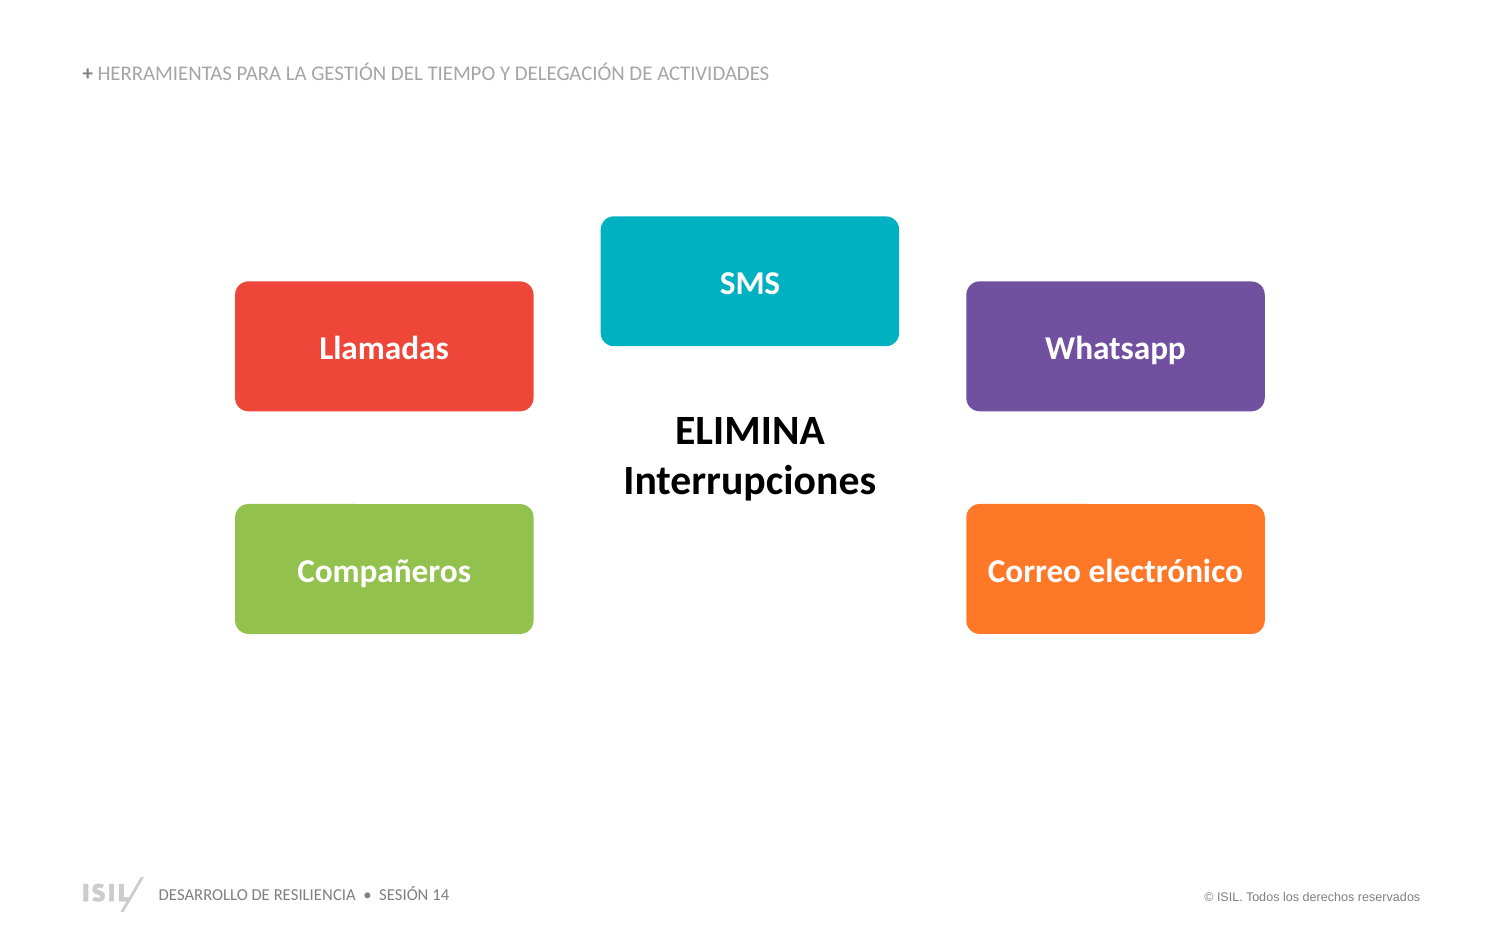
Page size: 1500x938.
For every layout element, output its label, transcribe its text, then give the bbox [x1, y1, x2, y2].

text_box ELIMINA Interrupciones [596, 402, 904, 503]
text_box Llamadas [235, 281, 534, 412]
text_box Compañeros [235, 503, 534, 634]
text_box + HERRAMIENTAS PARA LA GESTIÓN DEL TIEMPO Y DELEGACIÓN DE ACTIVIDADES [82, 61, 800, 85]
text_box Correo electrónico [966, 503, 1265, 634]
text_box Whatsapp [966, 281, 1265, 412]
text_box SMS [600, 216, 900, 347]
